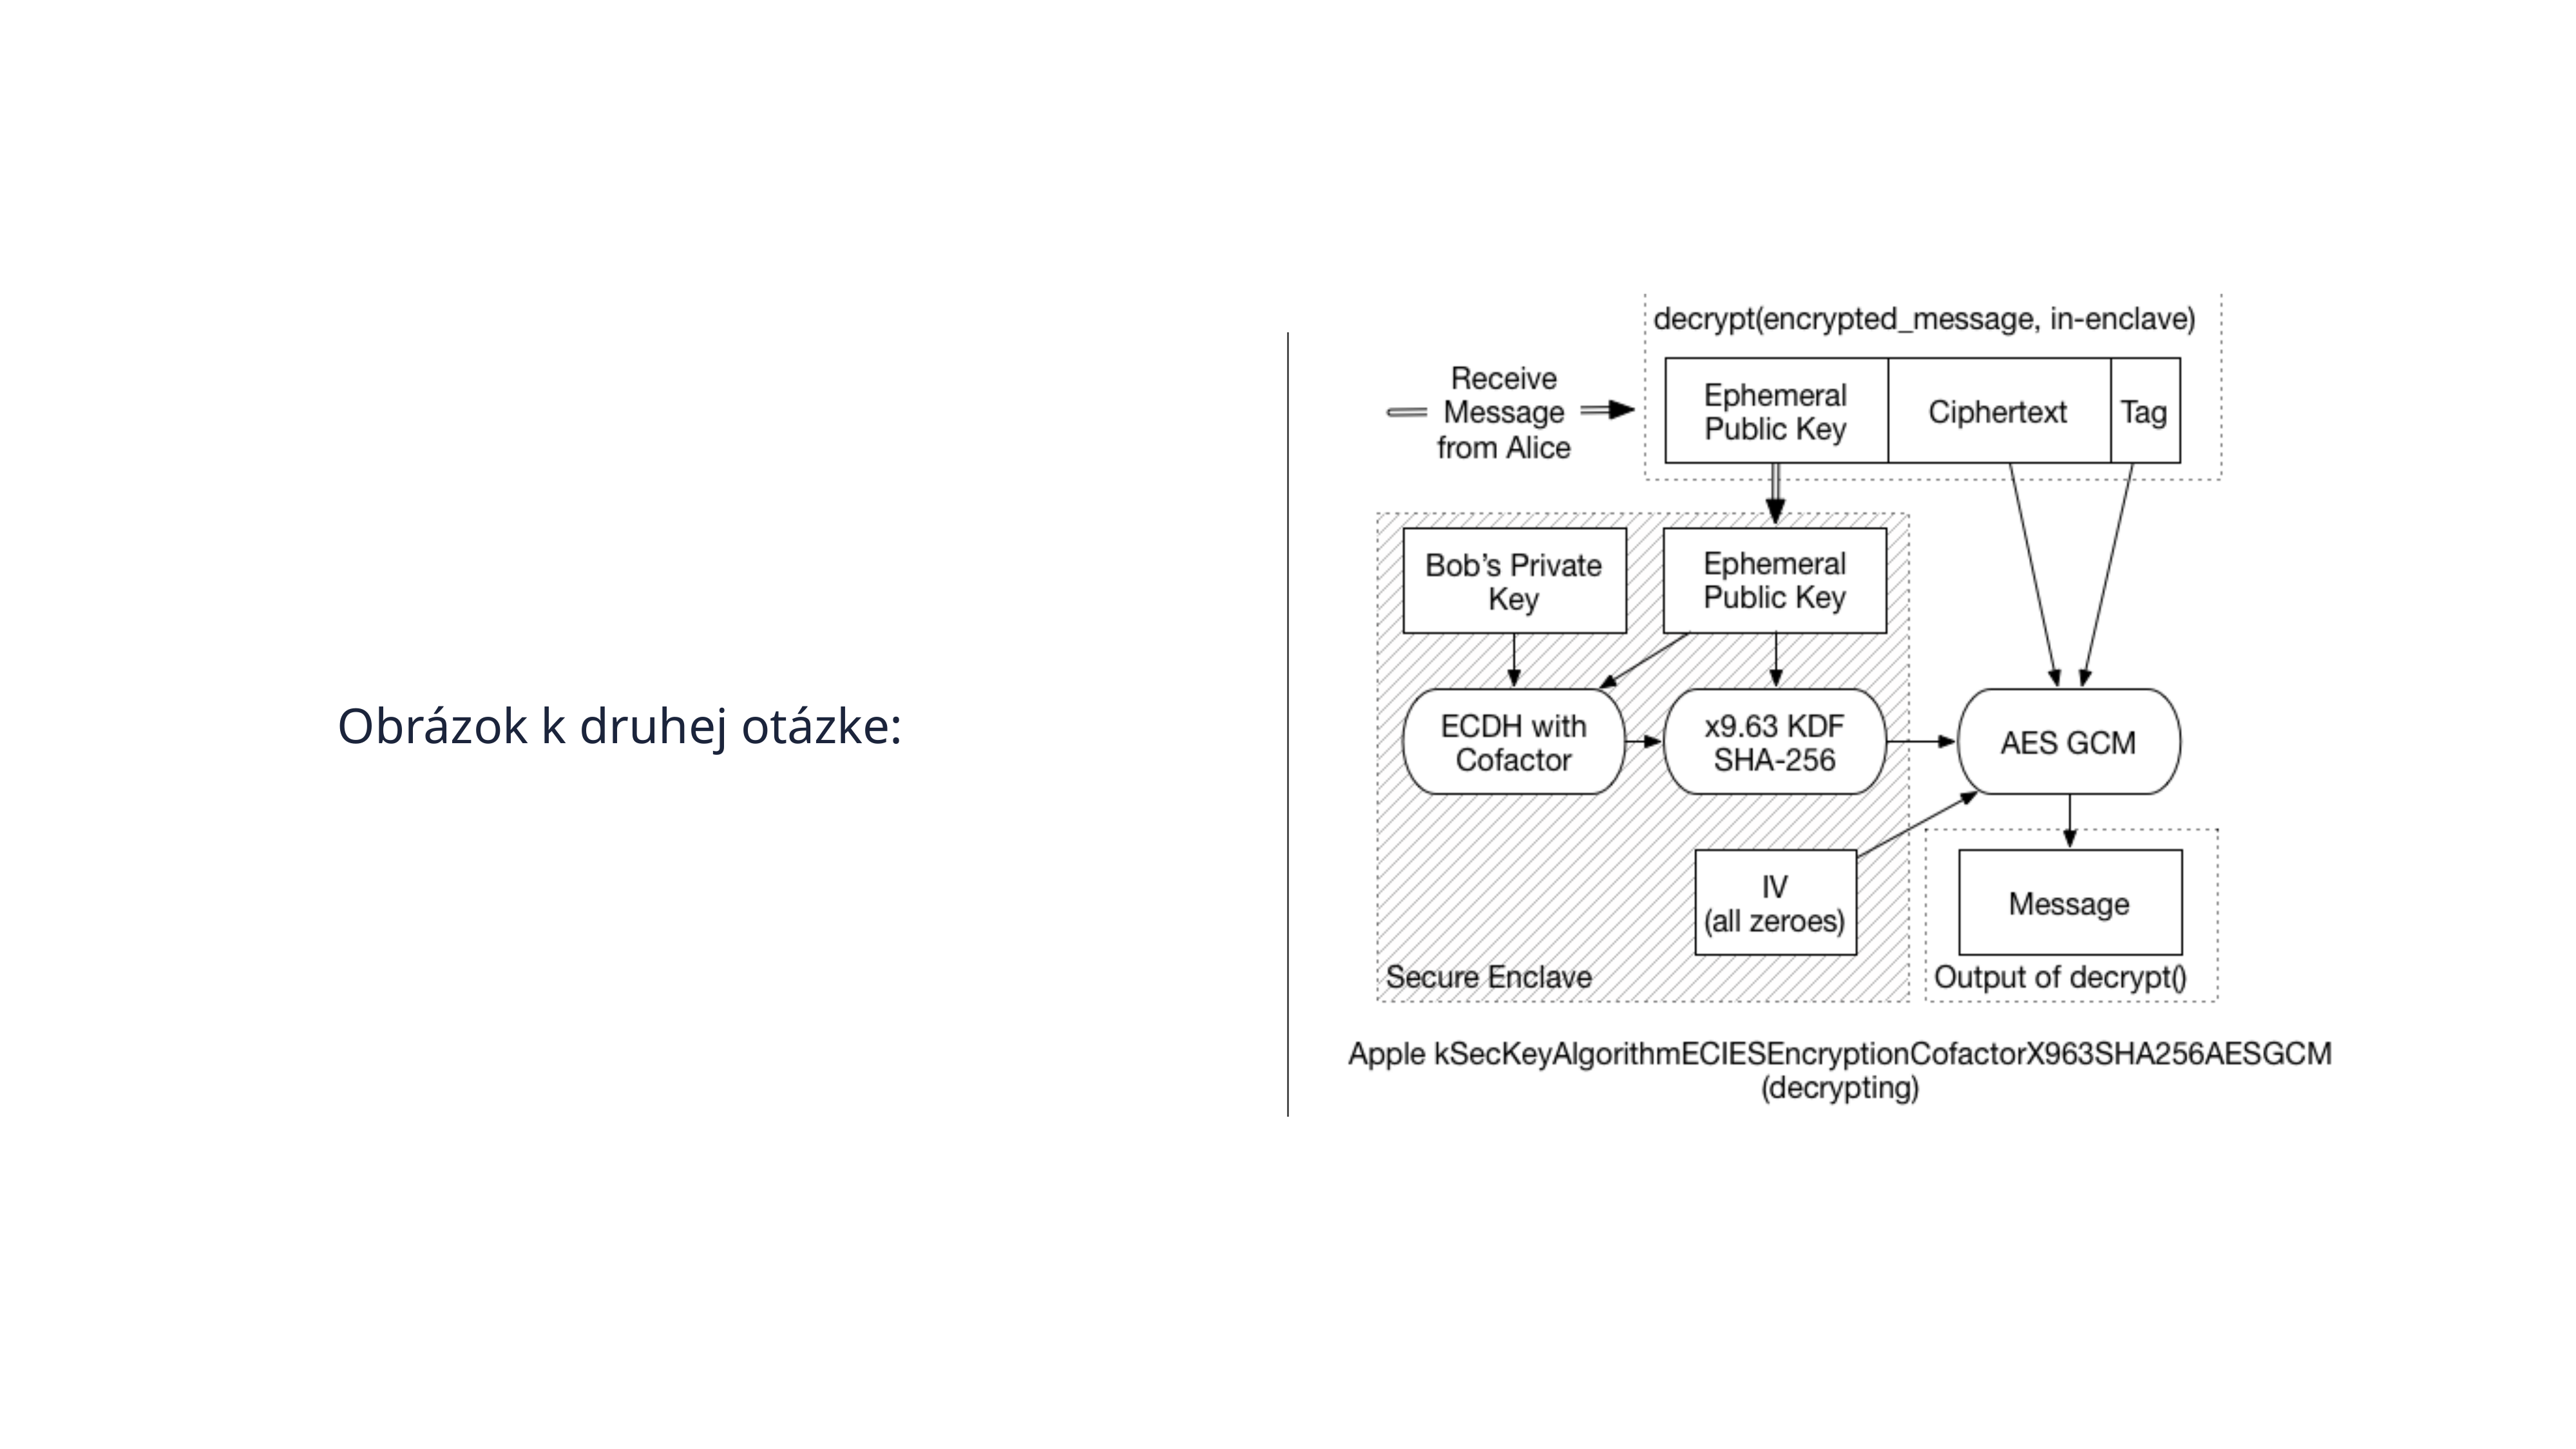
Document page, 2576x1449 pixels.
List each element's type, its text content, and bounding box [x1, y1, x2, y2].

text_box Obrázok k druhej otázke: [328, 690, 913, 758]
picture [1340, 294, 2343, 1117]
